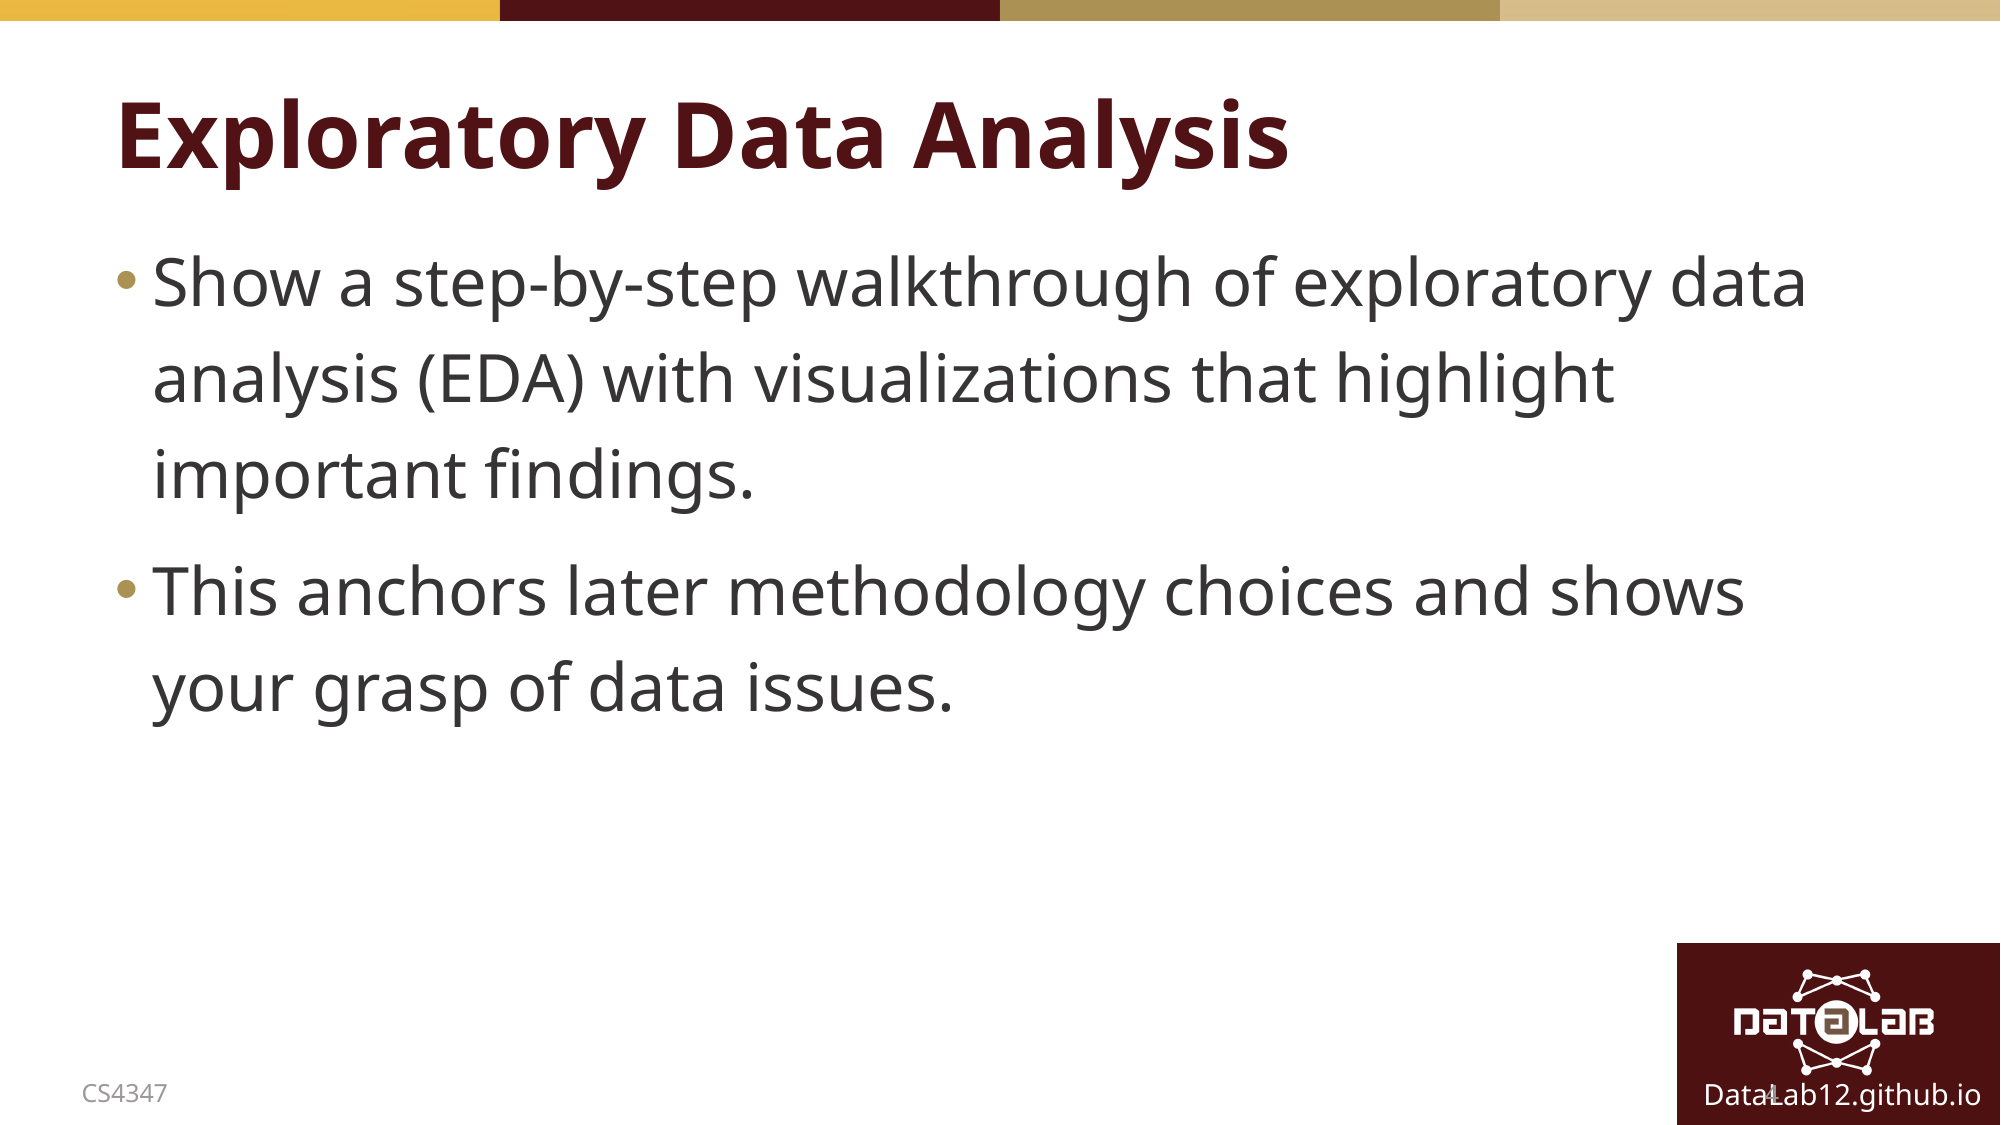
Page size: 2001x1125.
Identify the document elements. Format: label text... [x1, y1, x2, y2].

title Exploratory Data Analysis [99, 59, 1900, 196]
slide_number 4 [1749, 1065, 2000, 1125]
list Show a step-by-step walkthrough of exploratory data analysis (EDA) with visualizations that highlight important findings. This anchors later methodology choices and shows your grasp of data issues. [99, 215, 1900, 994]
footer CS4347 [0, 1068, 250, 1116]
picture [1677, 943, 2000, 1125]
picture [0, 0, 2000, 21]
